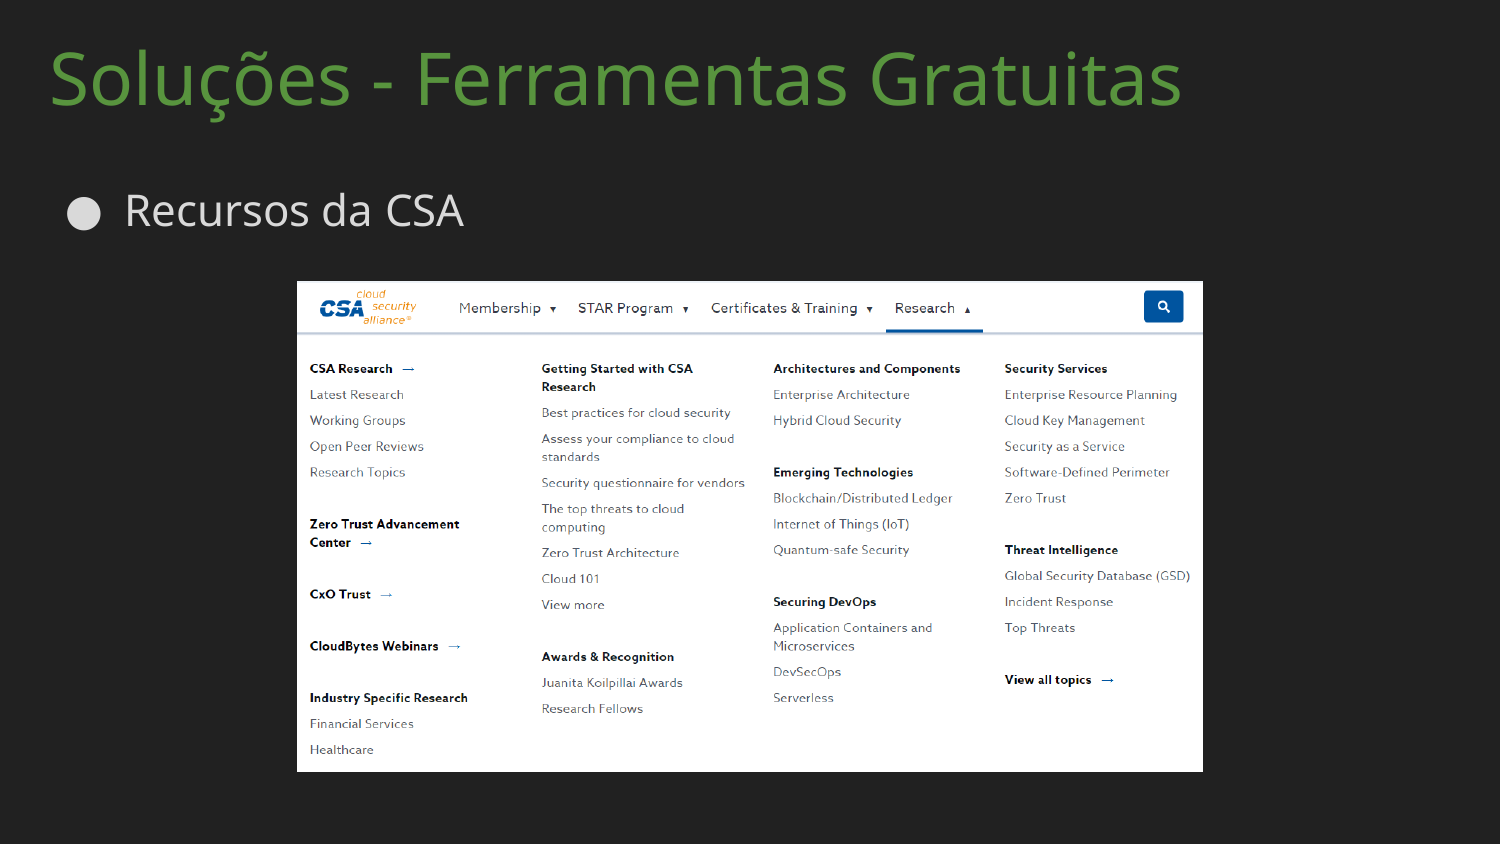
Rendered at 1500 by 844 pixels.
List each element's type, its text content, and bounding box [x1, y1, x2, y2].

picture [296, 281, 1203, 773]
text_box Recursos da CSA [34, 167, 1415, 460]
title Soluções - Ferramentas Gratuitas [34, 17, 1432, 168]
